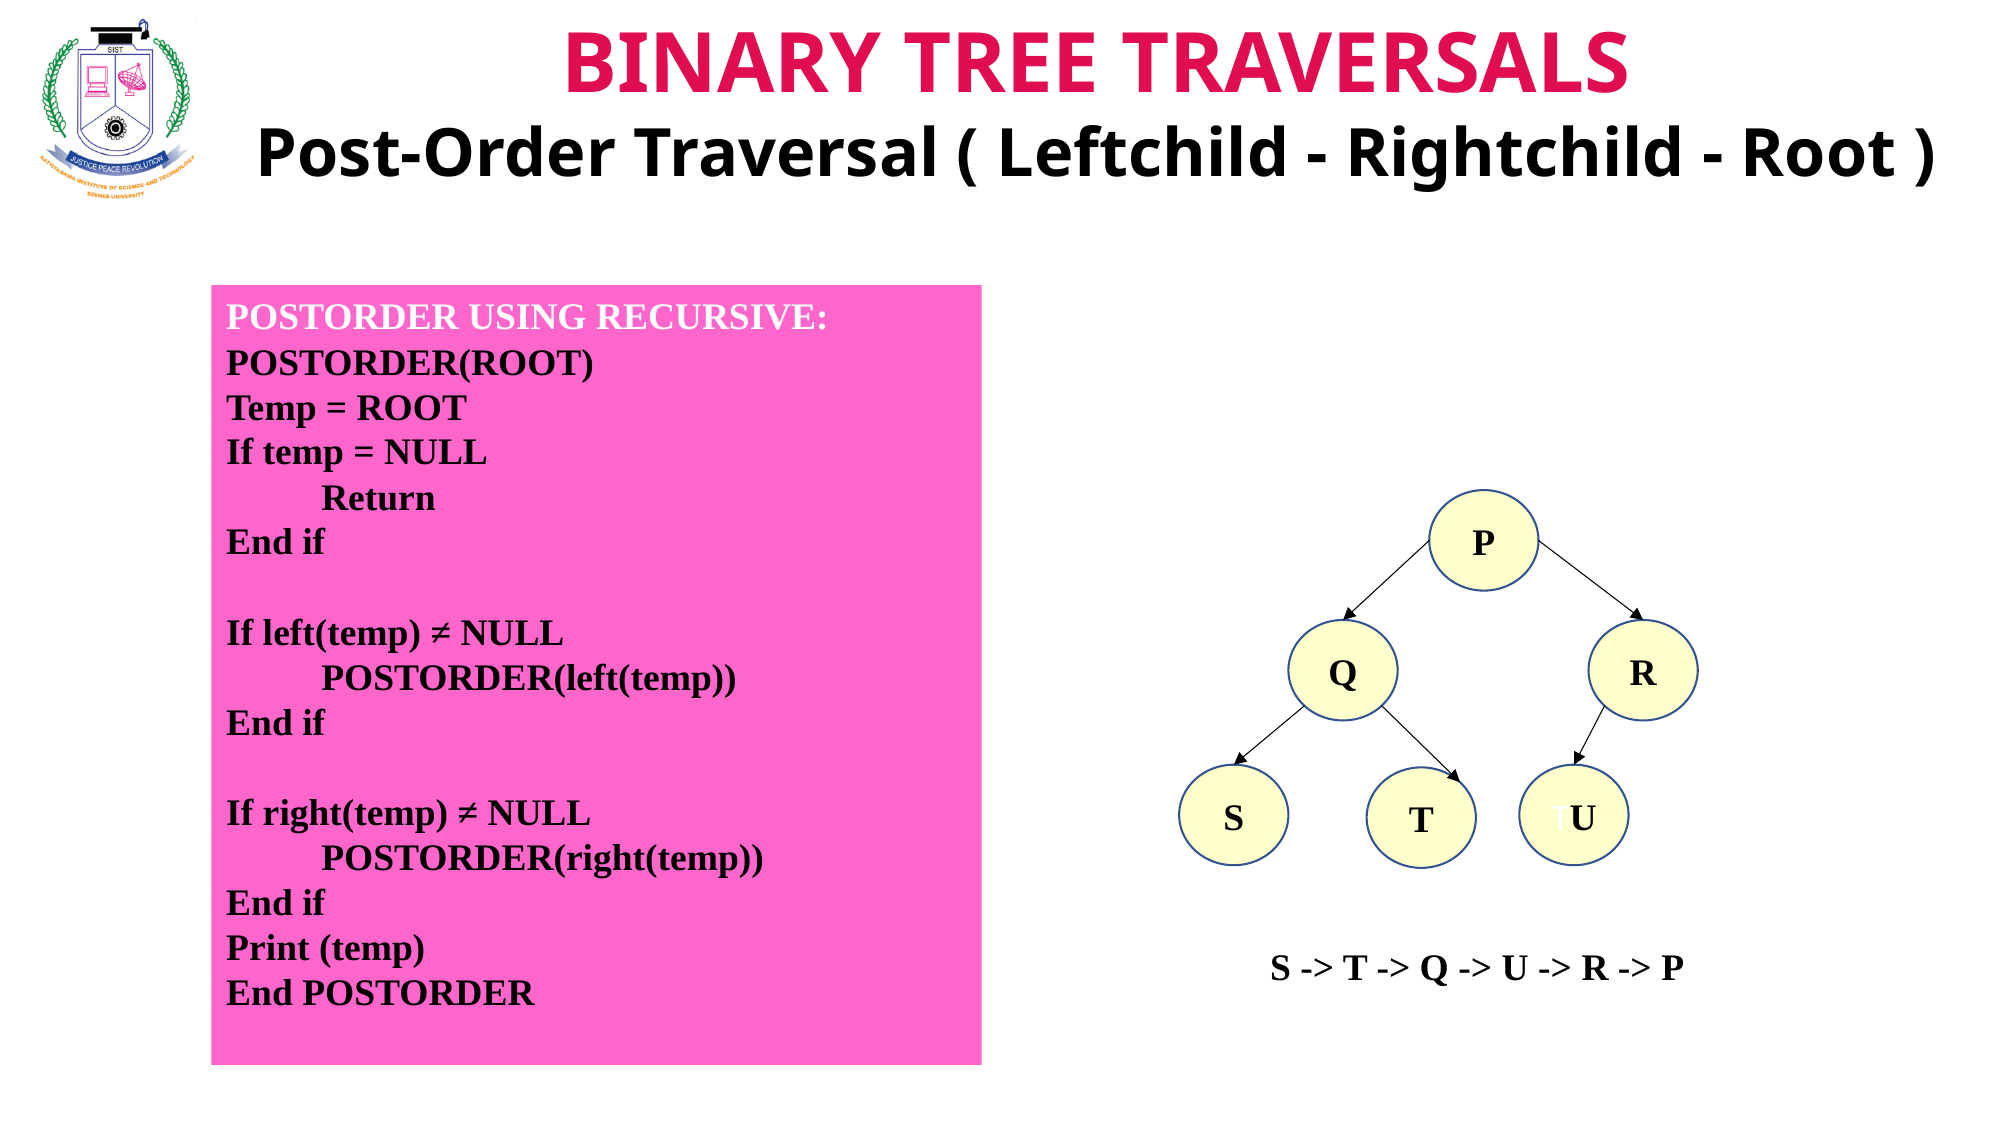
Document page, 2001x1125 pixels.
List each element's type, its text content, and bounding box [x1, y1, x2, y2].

text_box S -> T -> Q -> U -> R -> P [977, 935, 1978, 996]
text_box POSTORDER USING RECURSIVE: POSTORDER(ROOT) Temp = ROOT If temp = NULL Return End if If left(temp) ≠ NULL POSTORDER(left(temp)) End if If right(temp) ≠ NULL POSTORDER(right(temp)) End if Print (temp) End POSTORDER [211, 285, 982, 1065]
picture [28, 14, 196, 205]
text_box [1179, 490, 1698, 868]
text_box BINARY TREE TRAVERSALS Post-Order Traversal ( Leftchild - Rightchild - Root ) [223, 2, 1968, 297]
